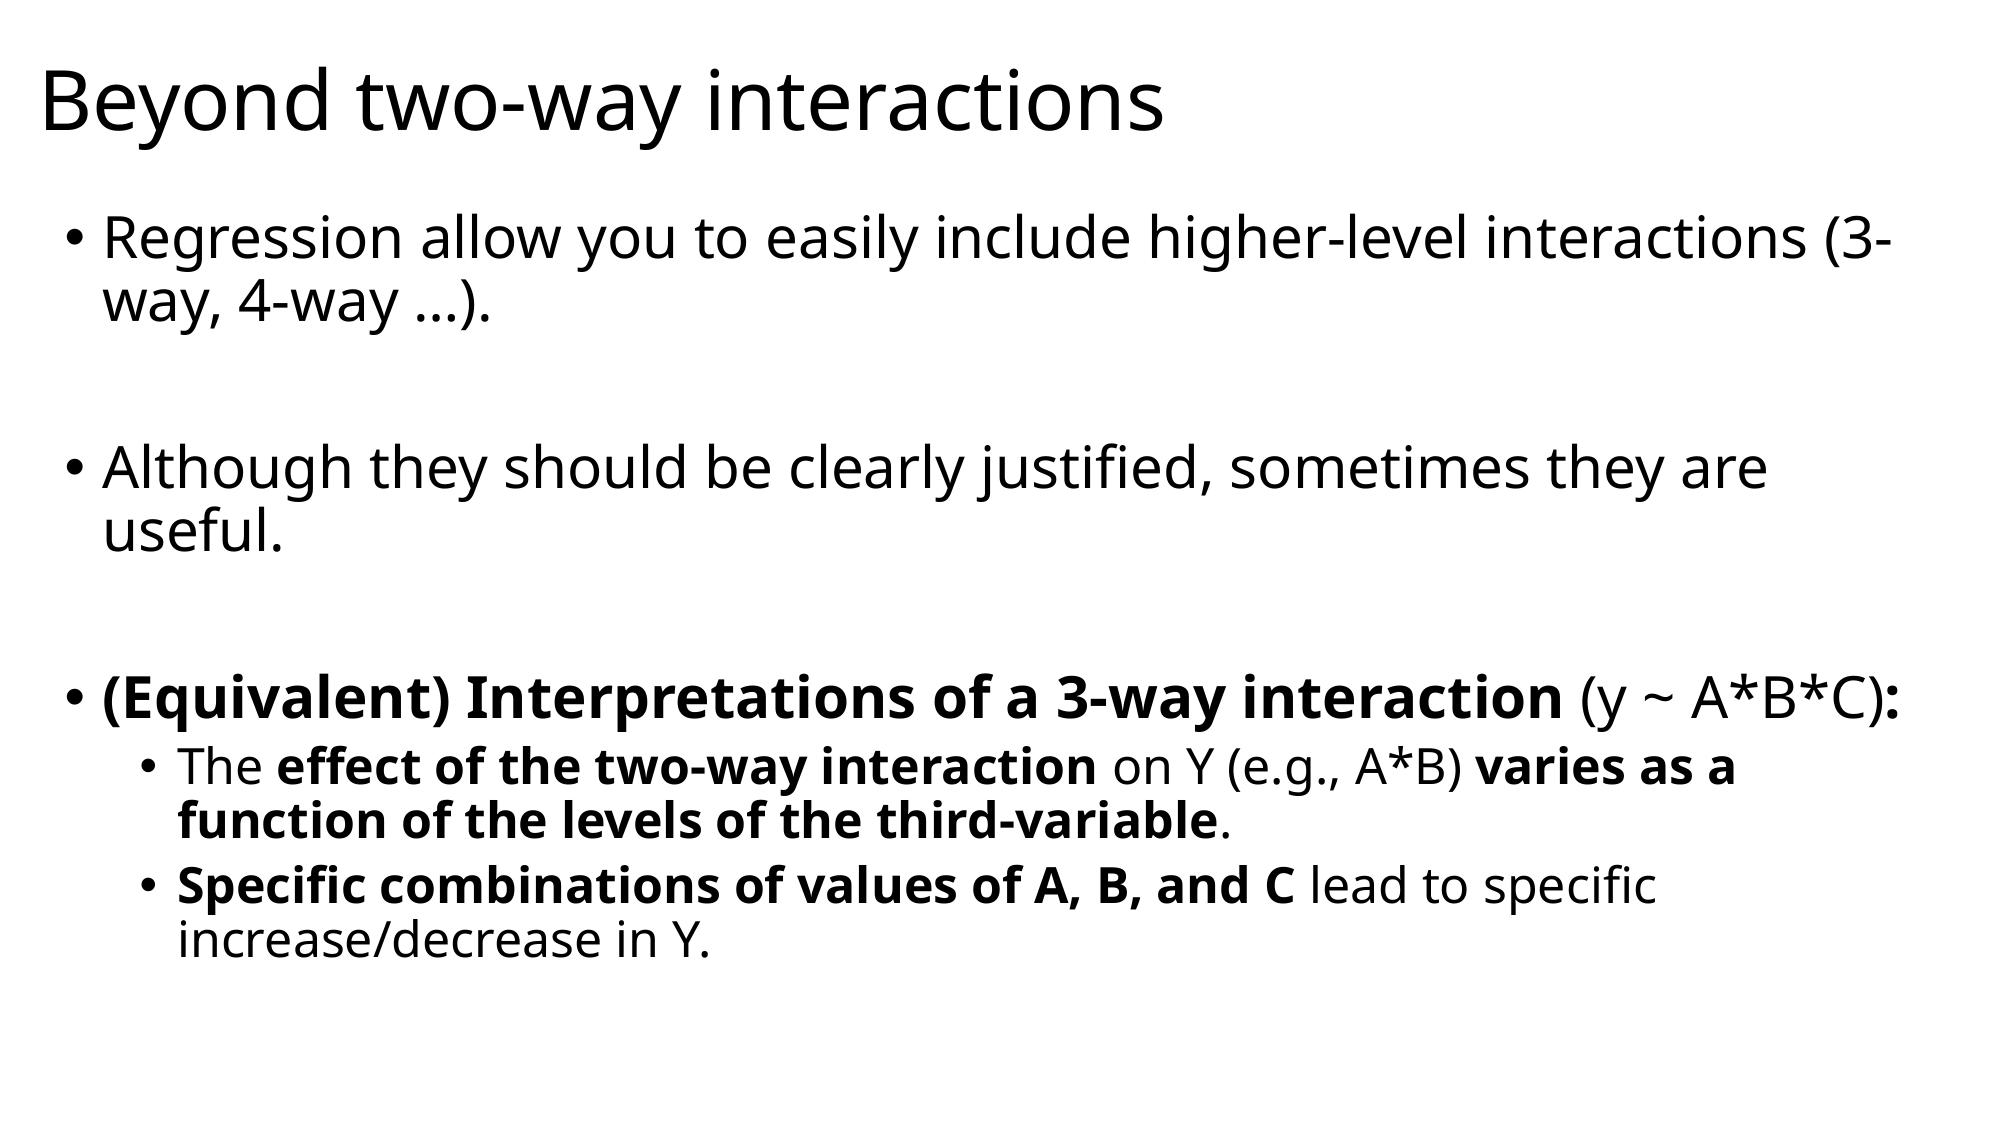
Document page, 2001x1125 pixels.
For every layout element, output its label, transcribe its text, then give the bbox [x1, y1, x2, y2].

title Beyond two-way interactions [23, 0, 1864, 213]
list Regression allow you to easily include higher-level interactions (3-way, 4-way …). Although they should be clearly justified, sometimes they are useful. (Equivalent) Interpretations of a 3-way interaction (y ~ A*B*C): The effect of the two-way interaction on Y (e.g., A*B) varies as a function of the levels of the third-variable. Specific combinations of values of A, B, and C lead to specific increase/decrease in Y. [49, 200, 1923, 1063]
